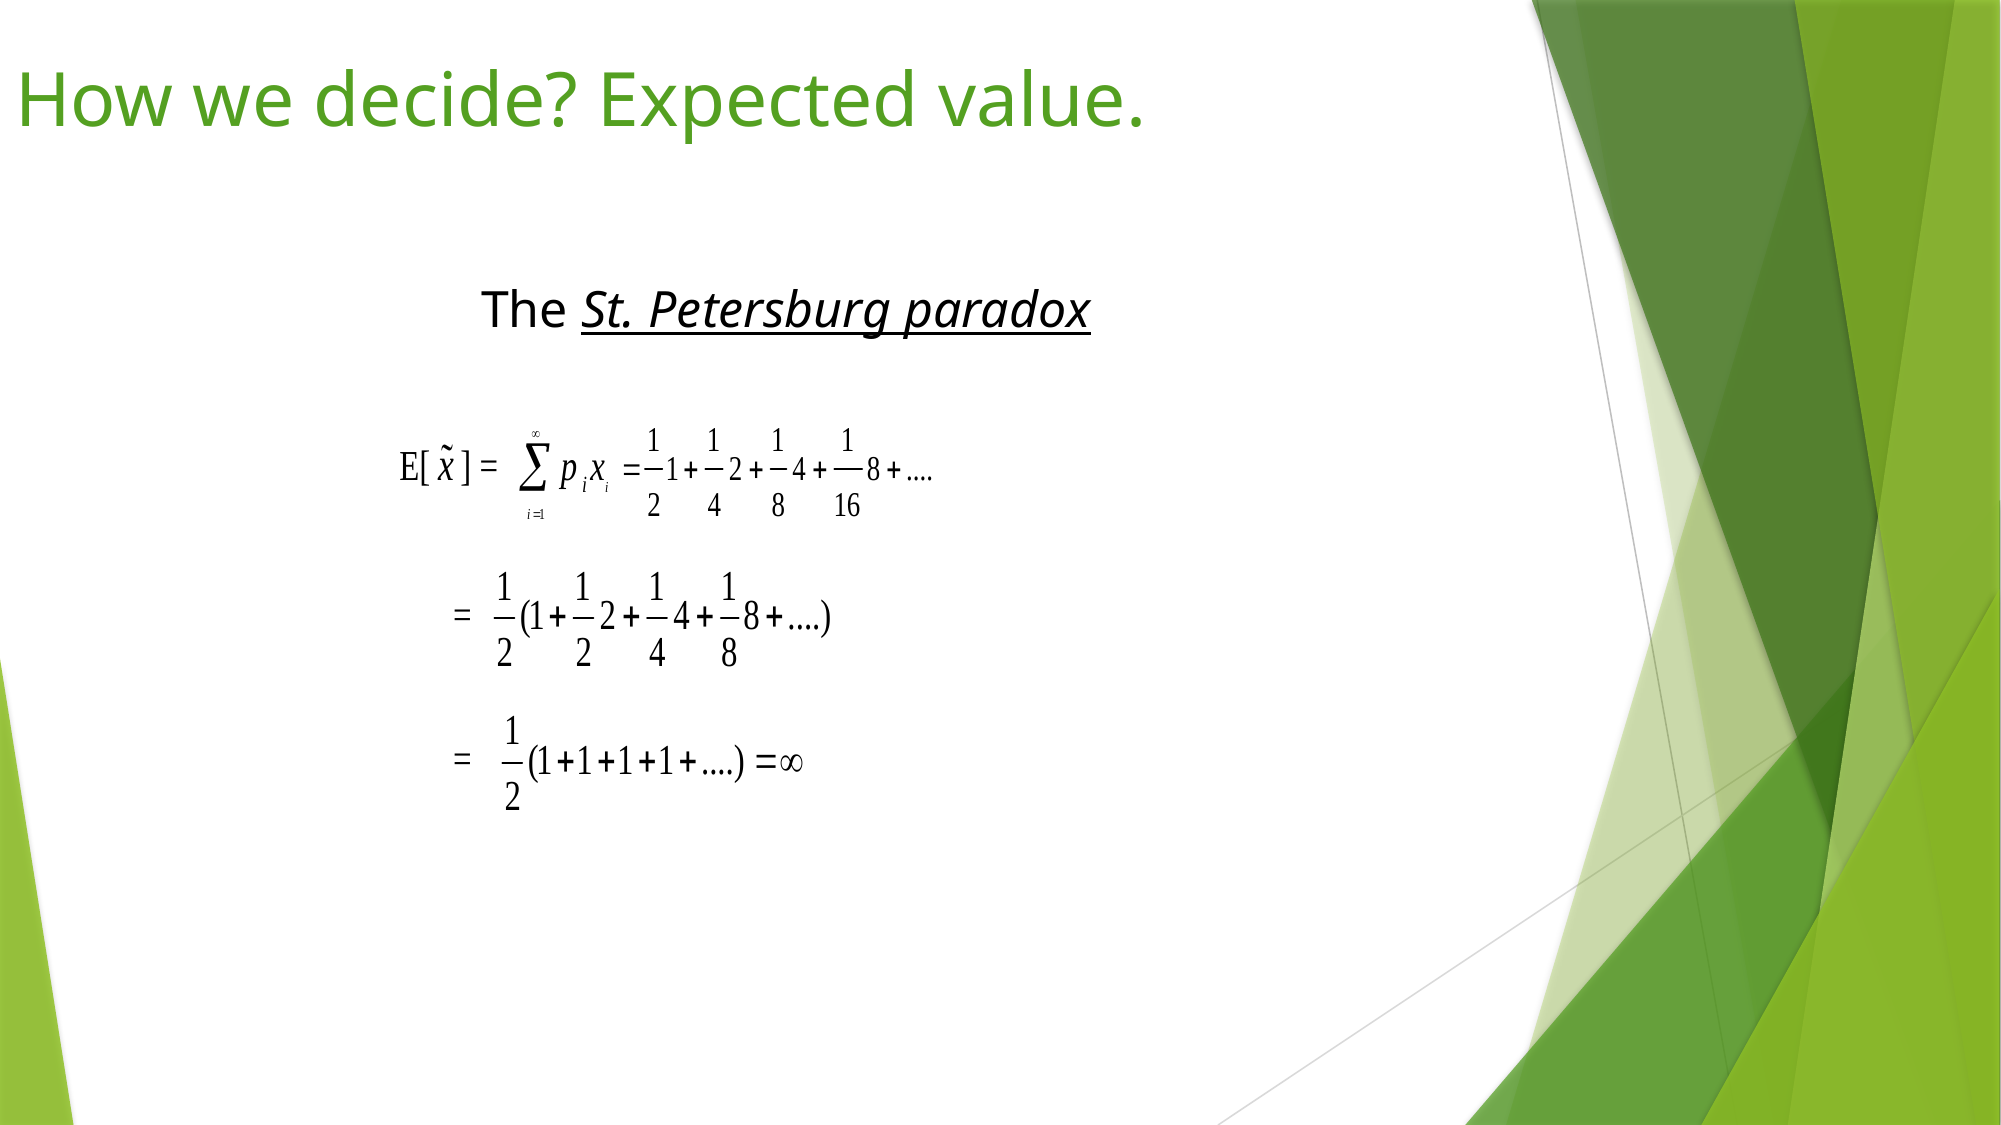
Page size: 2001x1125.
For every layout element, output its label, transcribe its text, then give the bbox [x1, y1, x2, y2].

text_box How we decide? Expected value. [0, 43, 1411, 261]
title How we decide? The St. Petersburg paradox [466, 261, 1129, 349]
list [184, 406, 1474, 846]
